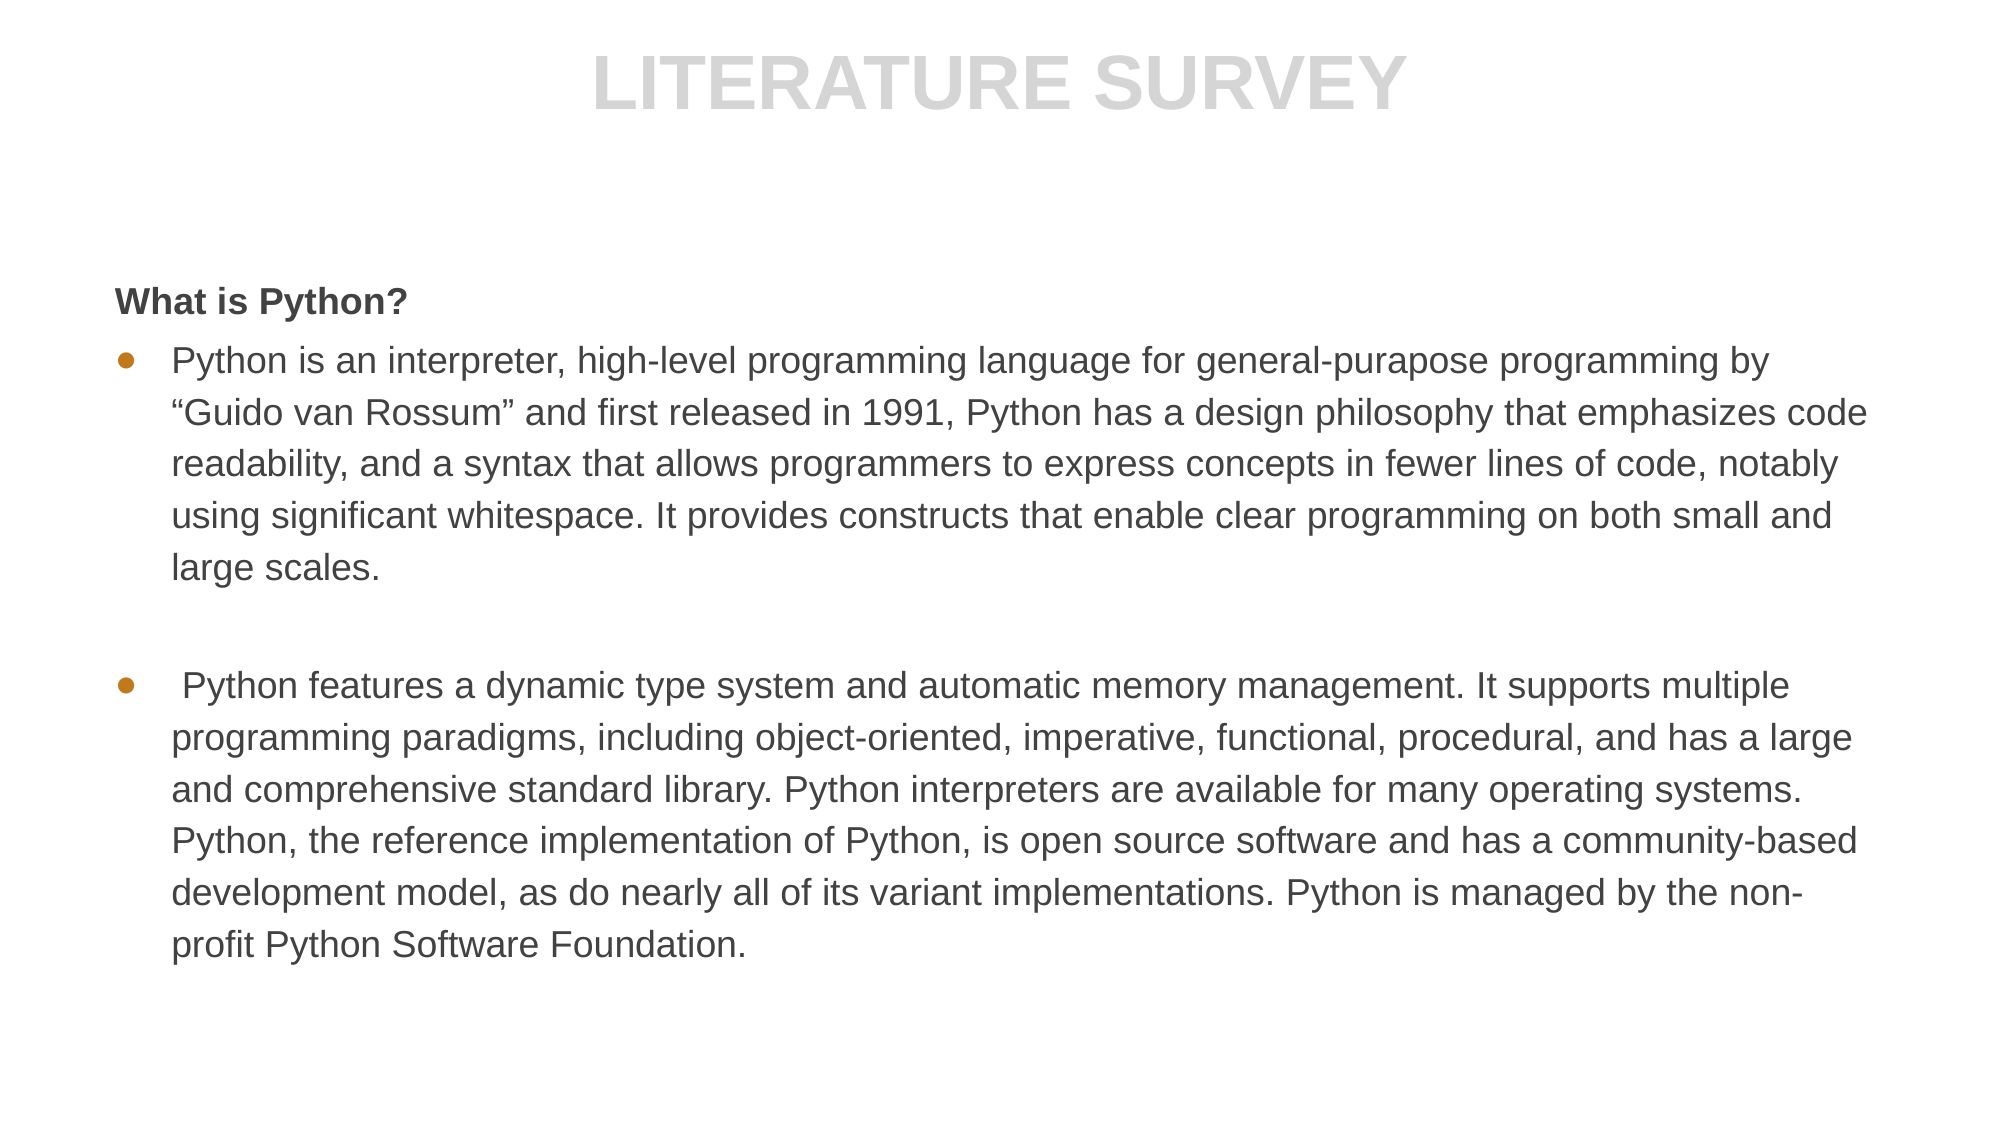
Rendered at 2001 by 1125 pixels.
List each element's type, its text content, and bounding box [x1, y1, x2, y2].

list What is Python? Python is an interpreter, high-level programming language for general-purapose programming by “Guido van Rossum” and first released in 1991, Python has a design philosophy that emphasizes code readability, and a syntax that allows programmers to express concepts in fewer lines of code, notably using significant whitespace. It provides constructs that enable clear programming on both small and large scales. Python features a dynamic type system and automatic memory management. It supports multiple programming paradigms, including object-oriented, imperative, functional, procedural, and has a large and comprehensive standard library. Python interpreters are available for many operating systems. Python, the reference implementation of Python, is open source software and has a community-based development model, as do nearly all of its variant implementations. Python is managed by the non-profit Python Software Foundation. [99, 262, 1900, 1102]
title LITERATURE SURVEY [99, 31, 1900, 127]
